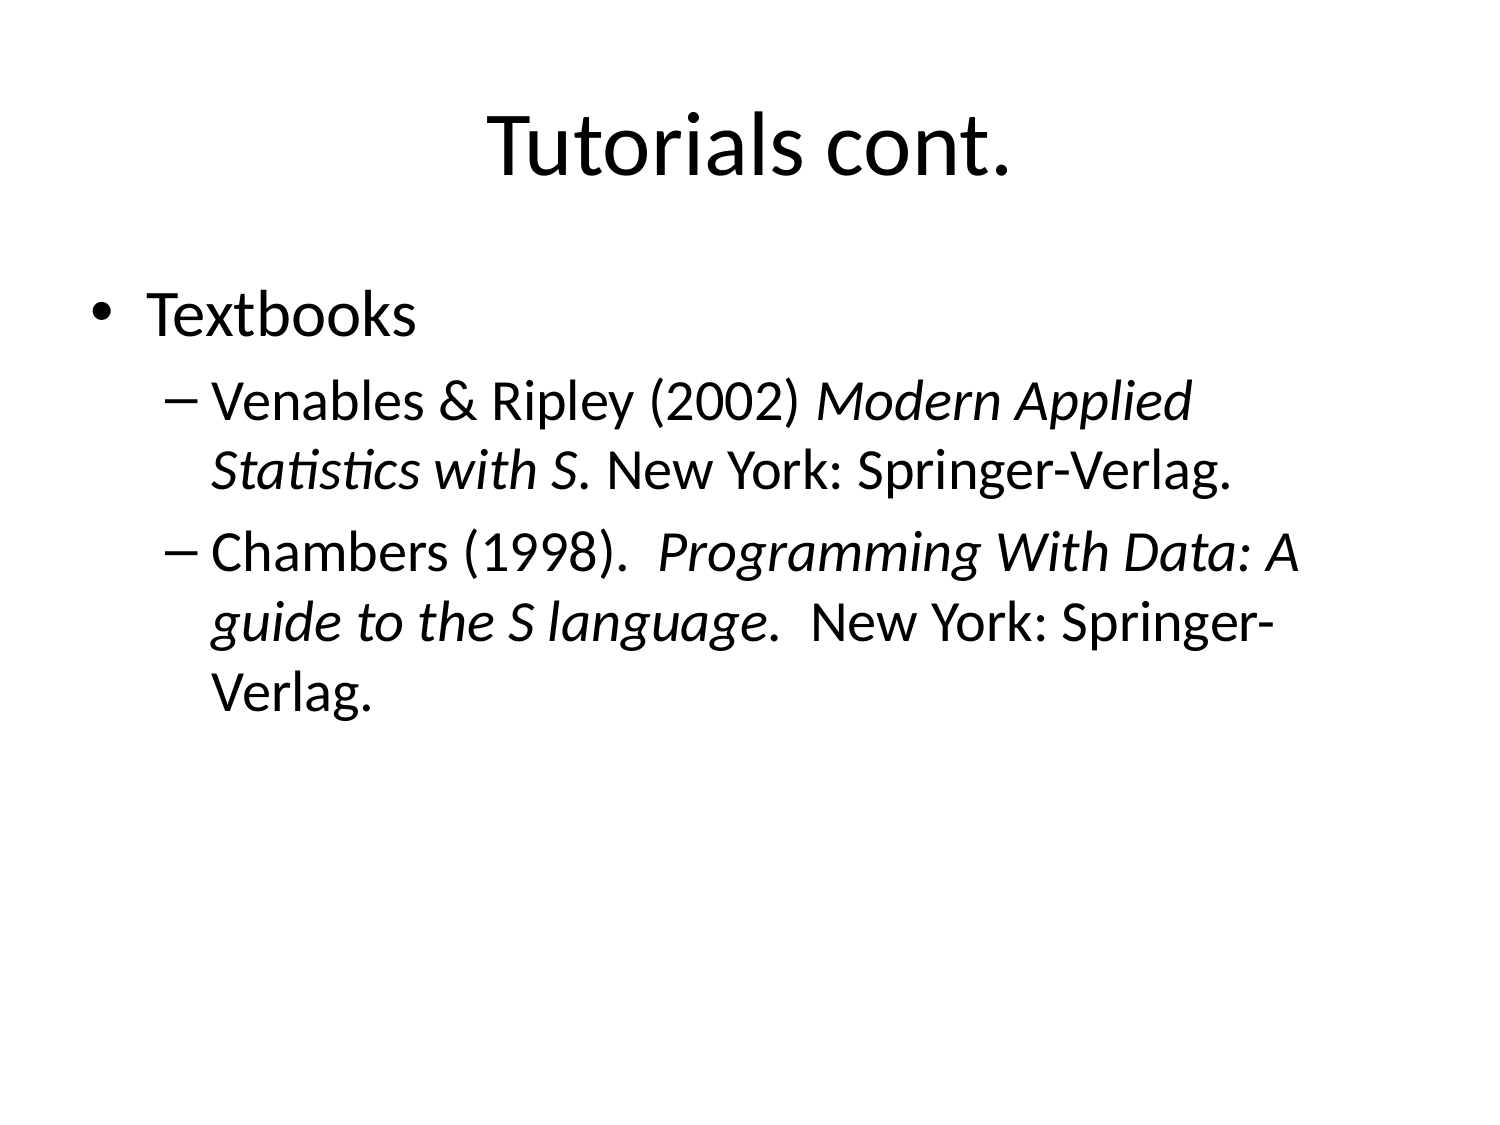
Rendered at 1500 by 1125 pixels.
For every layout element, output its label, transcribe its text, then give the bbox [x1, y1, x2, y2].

list Textbooks Venables & Ripley (2002) Modern Applied Statistics with S. New York: Springer-Verlag. Chambers (1998). Programming With Data: A guide to the S language. New York: Springer-Verlag. [75, 262, 1425, 1005]
title Tutorials cont. [75, 45, 1425, 233]
